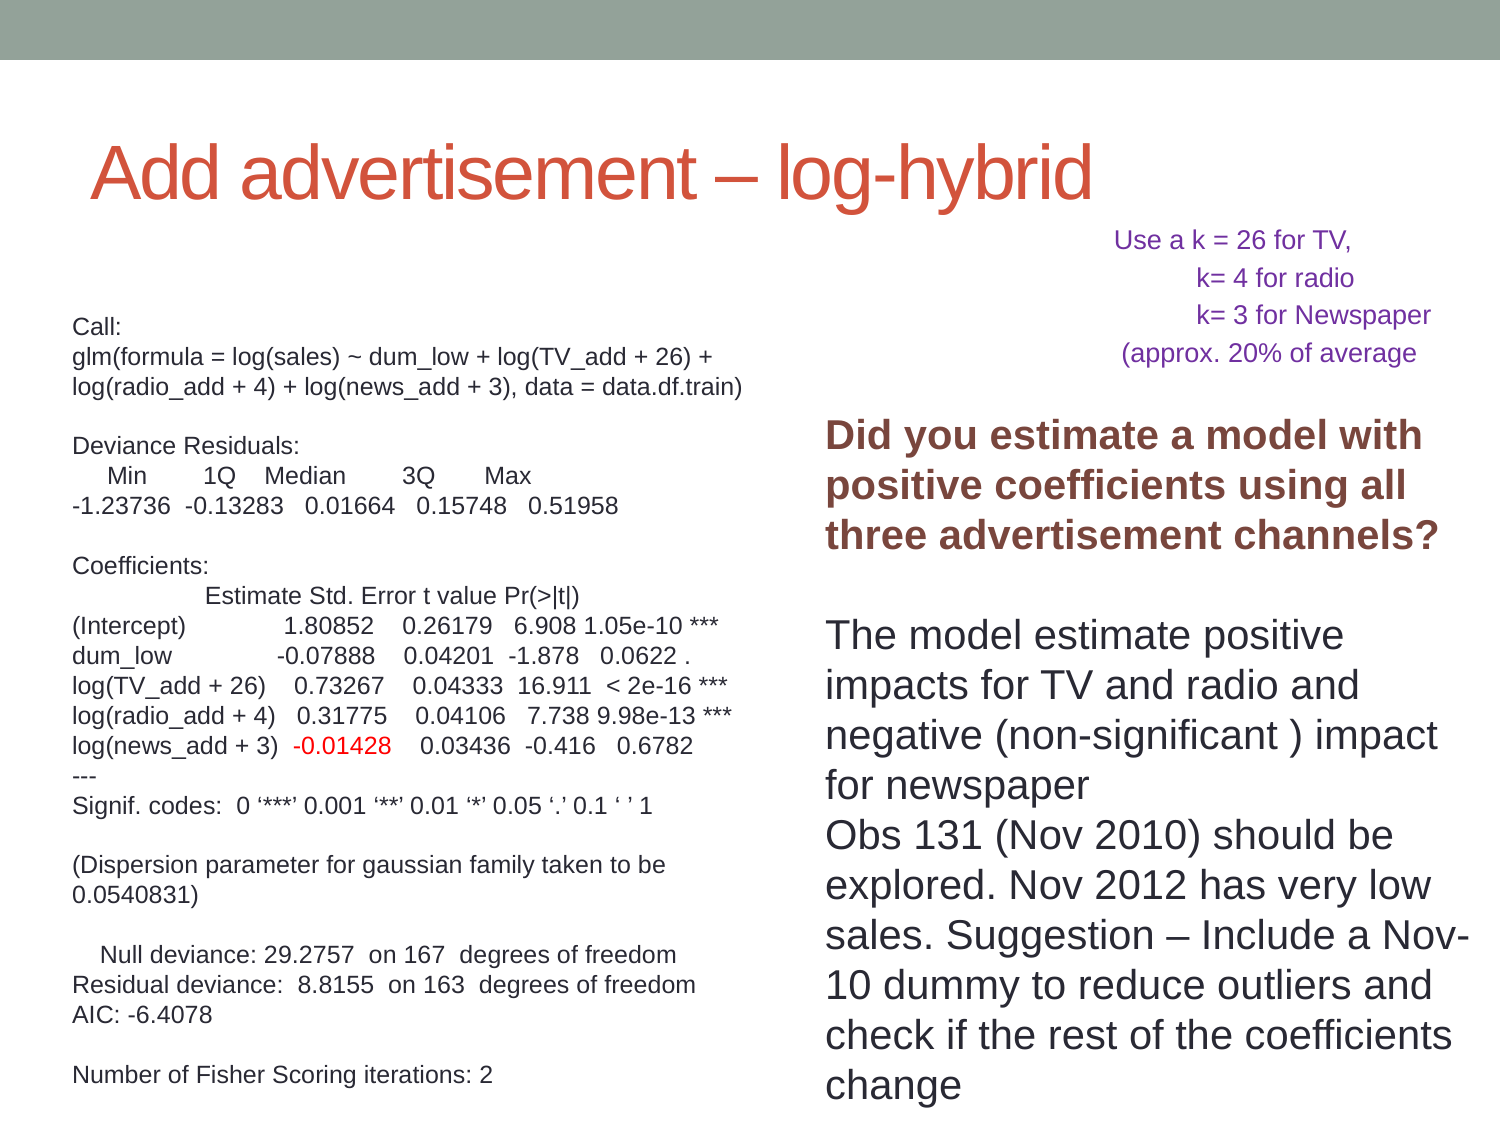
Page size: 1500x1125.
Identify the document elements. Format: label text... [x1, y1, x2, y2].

text_box Add advertisement – log-hybrid [74, 87, 1425, 250]
text_box Did you estimate a model with positive coefficients using all three advertisement channels? The model estimate positive impacts for TV and radio and negative (non-significant ) impact for newspaper Obs 131 (Nov 2010) should be explored. Nov 2012 has very low sales. Suggestion – Include a Nov-10 dummy to reduce outliers and check if the rest of the coefficients change [810, 400, 1500, 1116]
text_box Call: glm(formula = log(sales) ~ dum_low + log(TV_add + 26) + log(radio_add + 4) + log(news_add + 3), data = data.df.train) Deviance Residuals: Min 1Q Median 3Q Max -1.23736 -0.13283 0.01664 0.15748 0.51958 Coefficients: Estimate Std. Error t value Pr(>|t|) (Intercept) 1.80852 0.26179 6.908 1.05e-10 *** dum_low -0.07888 0.04201 -1.878 0.0622 . log(TV_add + 26) 0.73267 0.04333 16.911 < 2e-16 *** log(radio_add + 4) 0.31775 0.04106 7.738 9.98e-13 *** log(news_add + 3) -0.01428 0.03436 -0.416 0.6782 --- Signif. codes: 0 ‘***’ 0.001 ‘**’ 0.01 ‘*’ 0.05 ‘.’ 0.1 ‘ ’ 1 (Dispersion parameter for gaussian family taken to be 0.0540831) Null deviance: 29.2757 on 167 degrees of freedom Residual deviance: 8.8155 on 163 degrees of freedom AIC: -6.4078 Number of Fisher Scoring iterations: 2 [57, 302, 808, 1096]
list Use a k = 26 for TV, k= 4 for radio k= 3 for Newspaper (approx. 20% of average [1098, 214, 1500, 378]
